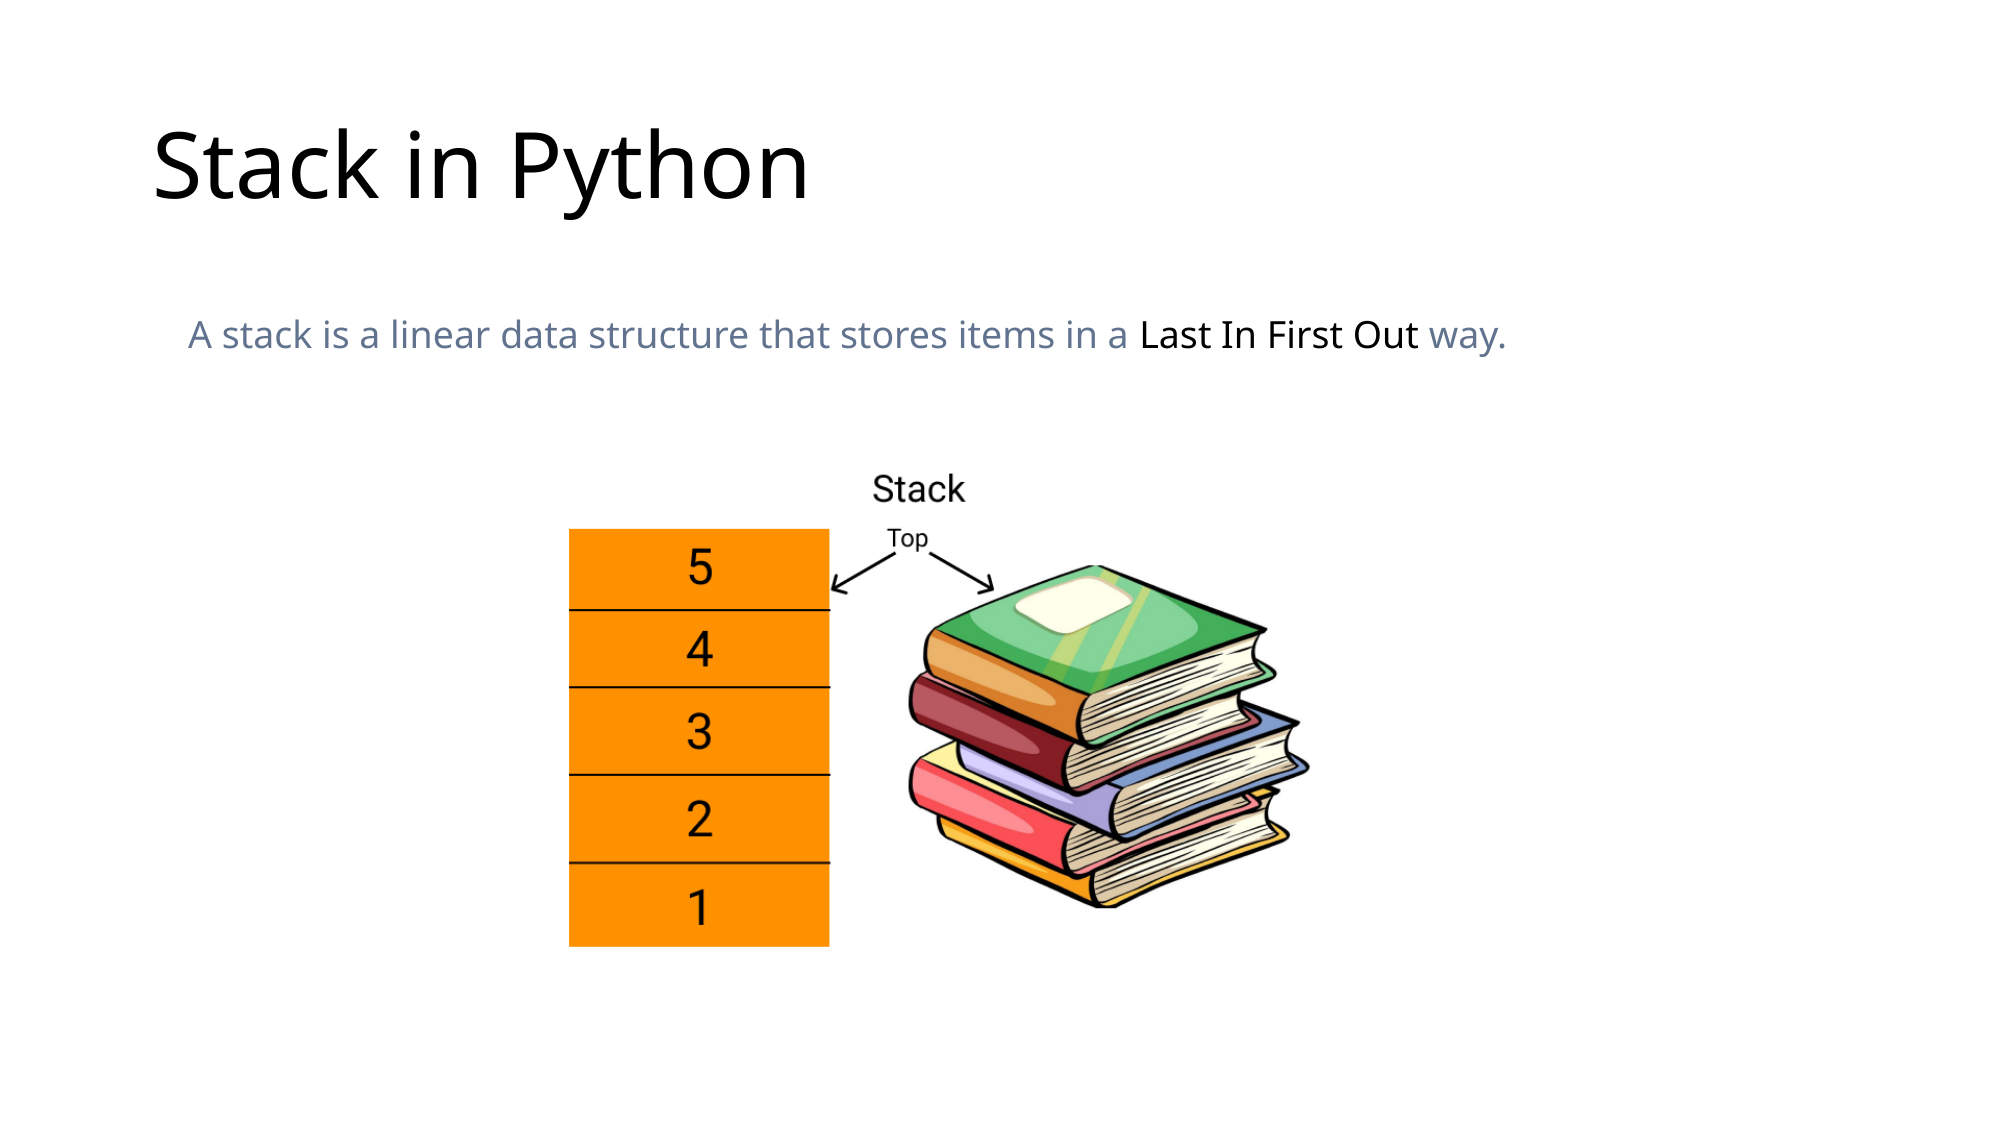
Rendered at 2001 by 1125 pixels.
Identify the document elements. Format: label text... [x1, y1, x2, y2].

title Stack in Python [137, 59, 1863, 278]
picture [492, 458, 1345, 976]
text_box A stack is a linear data structure that stores items in a Last In First Out way. [173, 303, 1775, 364]
